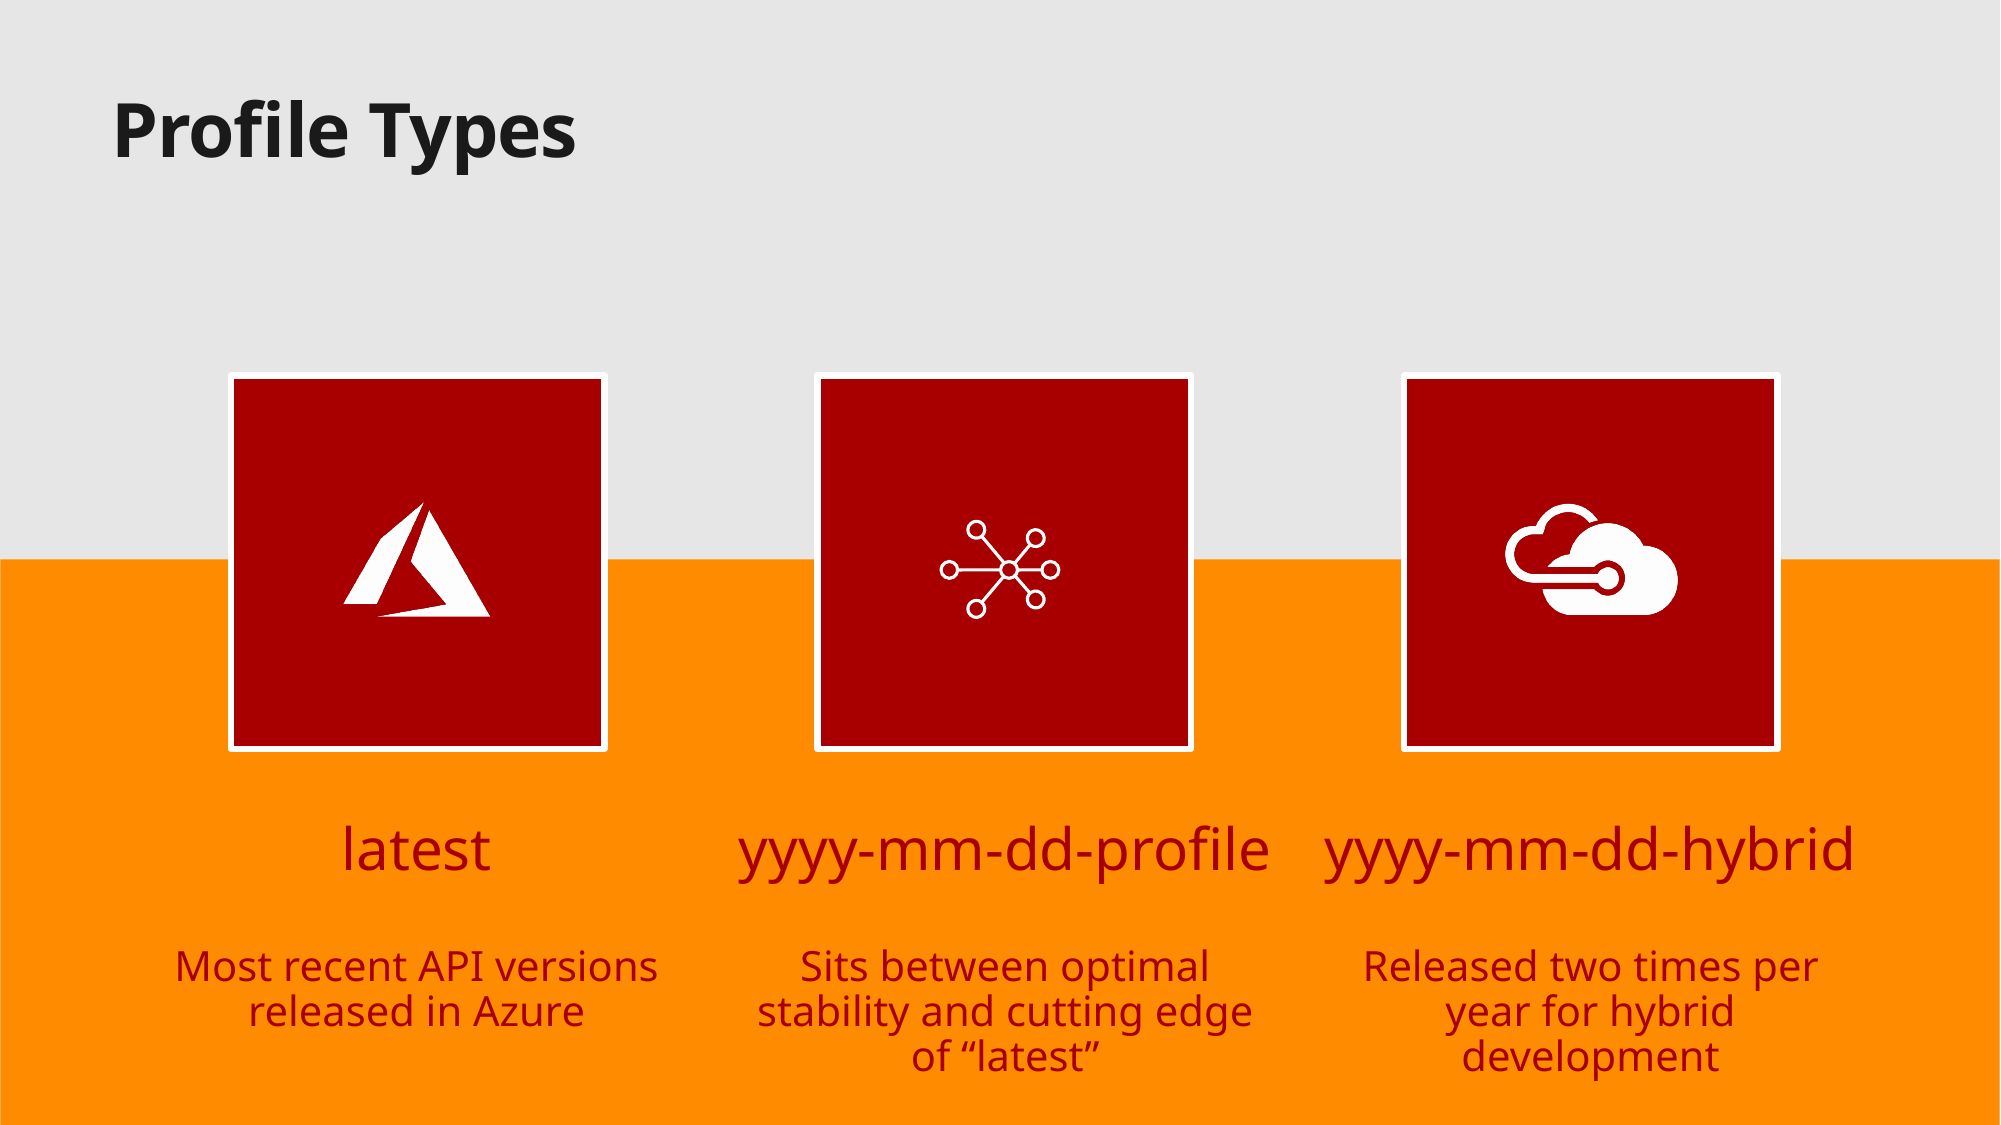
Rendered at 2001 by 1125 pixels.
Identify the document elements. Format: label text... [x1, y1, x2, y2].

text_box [129, 375, 704, 1019]
text_box yyyy-mm-dd-hybrid Released two times per year for hybrid development [1303, 812, 1878, 893]
text_box [1403, 375, 1778, 750]
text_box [940, 520, 1060, 619]
text_box Profile Types [96, 75, 1904, 166]
text_box [817, 375, 1192, 750]
picture [299, 497, 535, 621]
picture [1484, 503, 1697, 615]
text_box yyyy-mm-dd-profile Sits between optimal stability and cutting edge of “latest” [718, 812, 1293, 1019]
text_box [0, 559, 2000, 1125]
